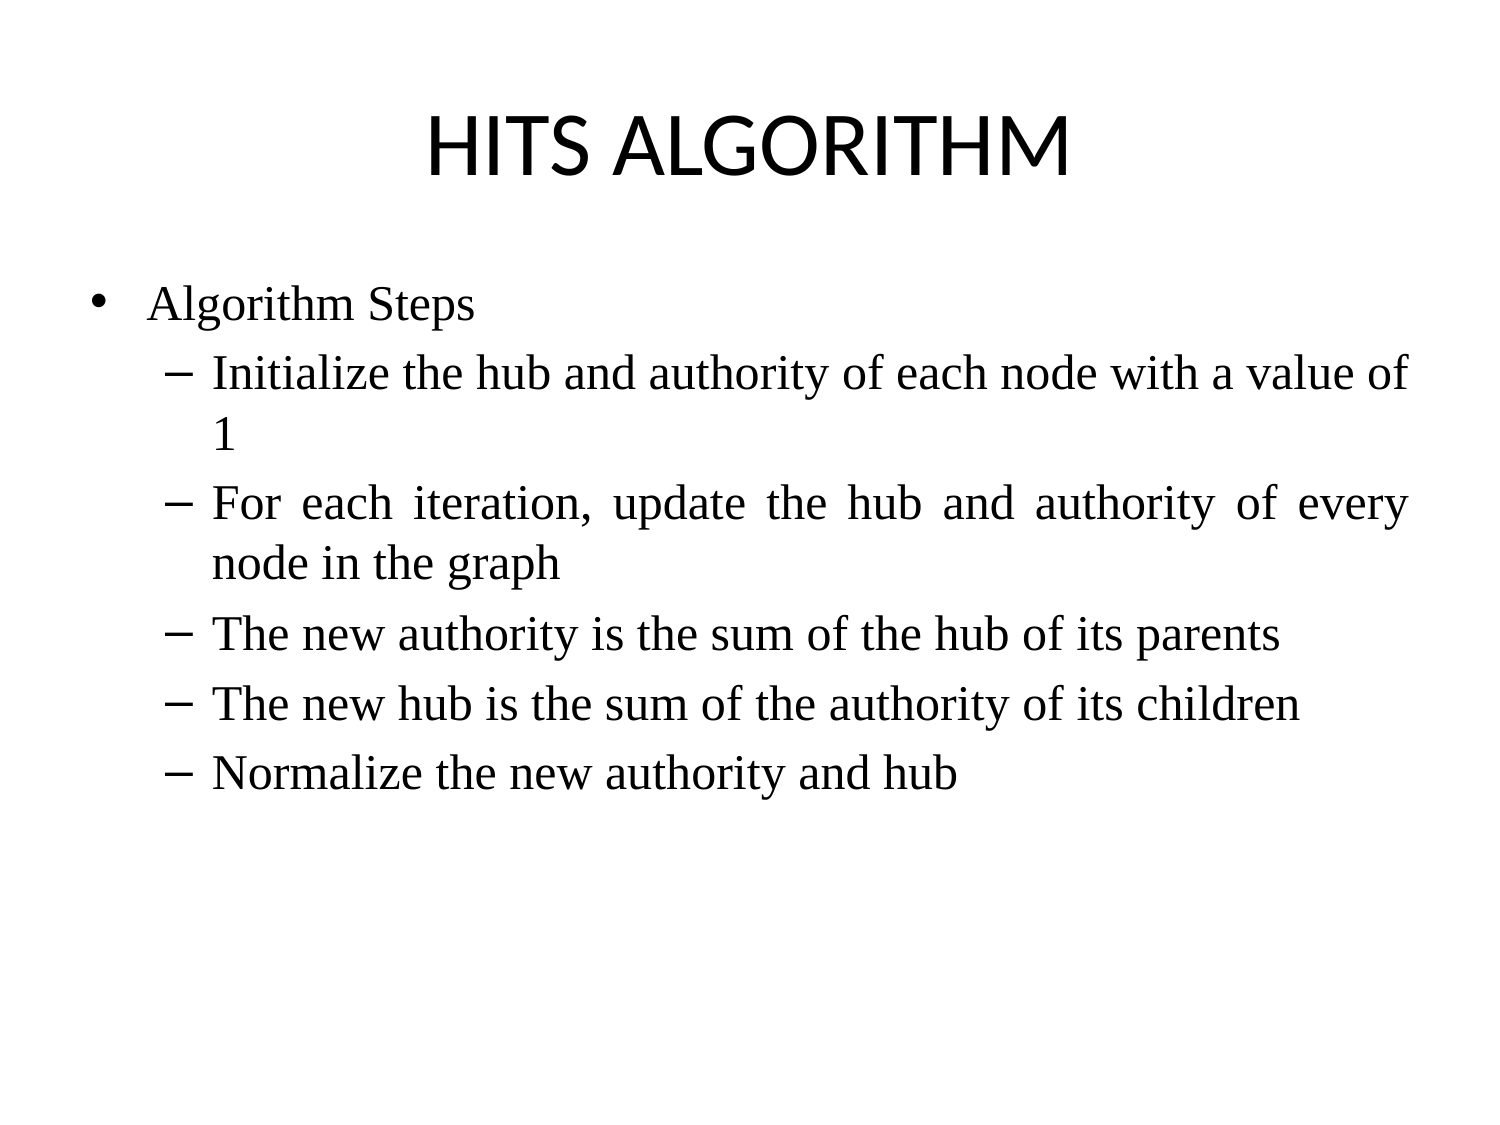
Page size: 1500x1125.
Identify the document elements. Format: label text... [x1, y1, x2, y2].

title HITS ALGORITHM [75, 45, 1425, 233]
list Algorithm Steps Initialize the hub and authority of each node with a value of 1 For each iteration, update the hub and authority of every node in the graph The new authority is the sum of the hub of its parents The new hub is the sum of the authority of its children Normalize the new authority and hub [75, 262, 1425, 1005]
